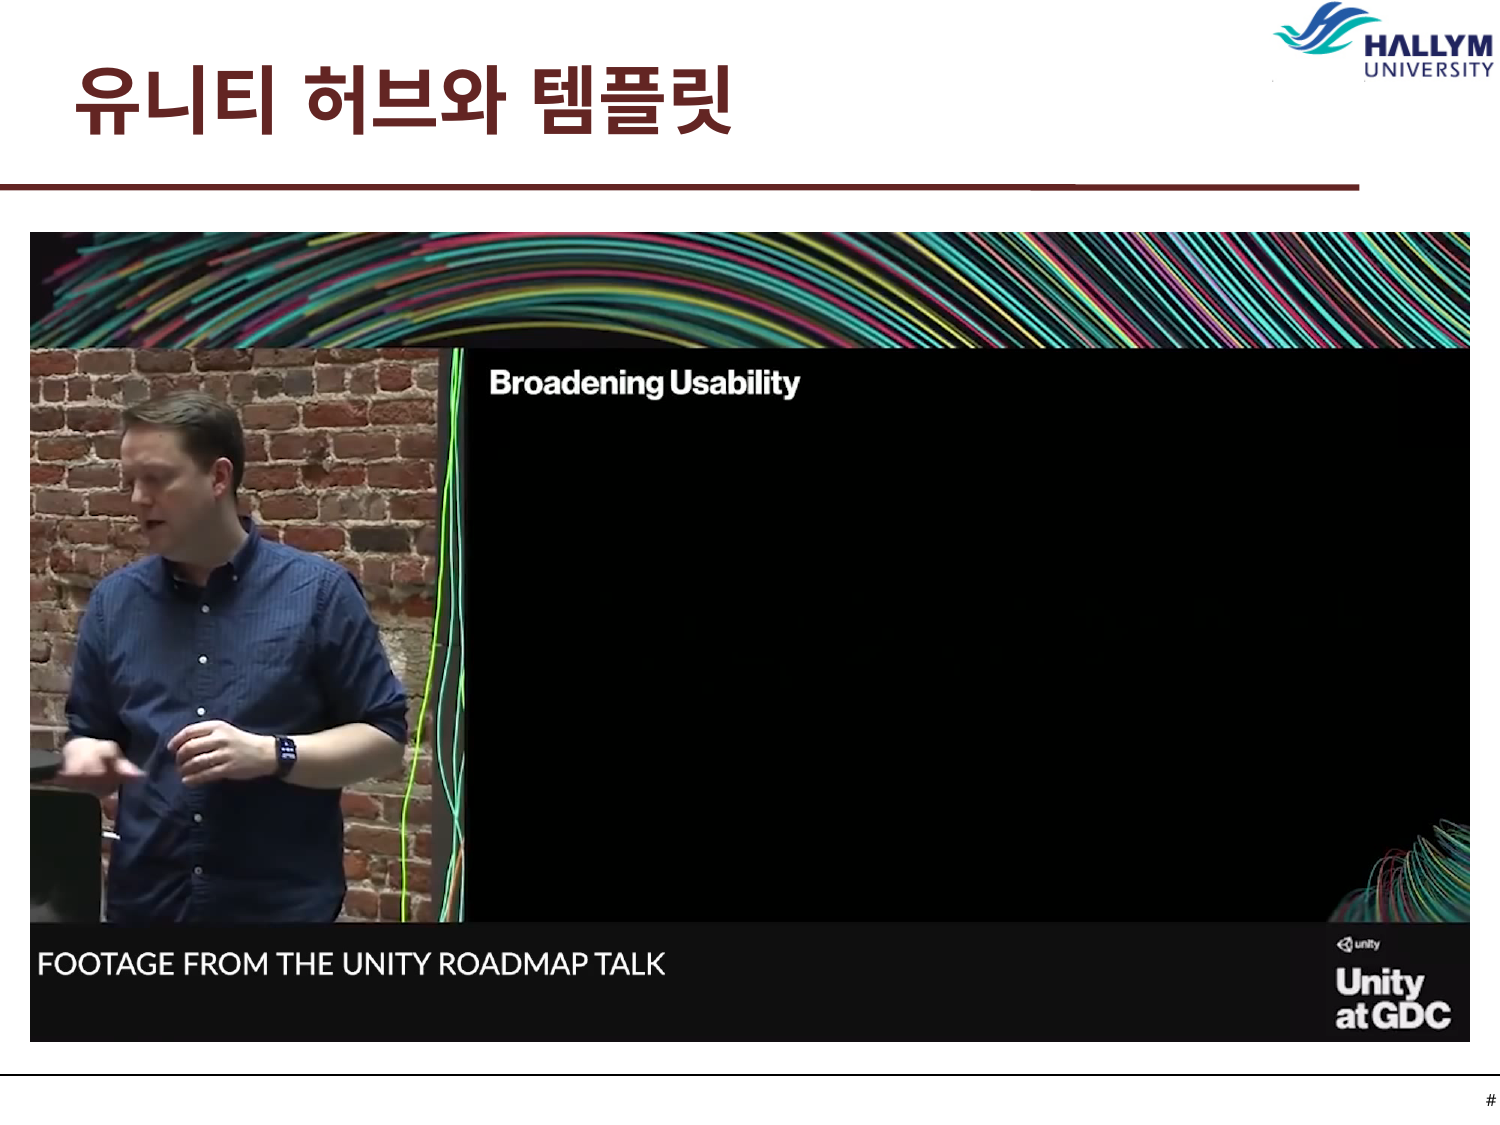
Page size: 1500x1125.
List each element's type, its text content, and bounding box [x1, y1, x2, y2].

title 유니티 허브와 템플릿 [44, 33, 1395, 164]
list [29, 231, 1471, 1043]
picture [1269, 0, 1500, 82]
